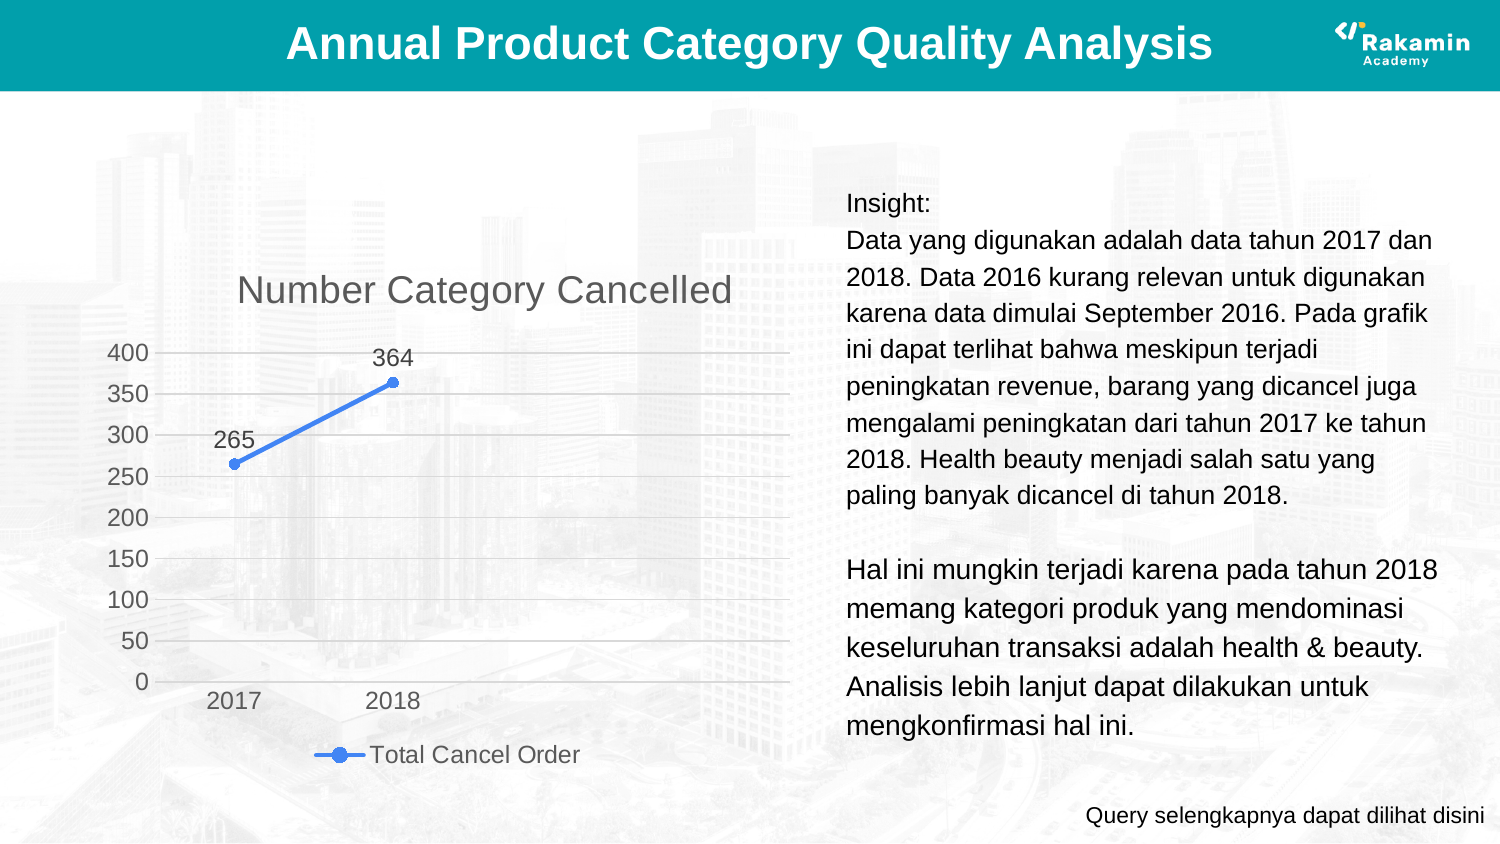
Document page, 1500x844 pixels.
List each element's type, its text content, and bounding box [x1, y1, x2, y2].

picture [0, 0, 1500, 844]
text_box Query selengkapnya dapat dilihat disini [763, 757, 1500, 843]
title Annual Product Category Quality Analysis [51, 0, 1449, 92]
chart [92, 243, 804, 775]
list Insight: Data yang digunakan adalah data tahun 2017 dan 2018. Data 2016 kurang relevan untuk digunakan karena data dimulai September 2016. Pada grafik ini dapat terlihat bahwa meskipun terjadi peningkatan revenue, barang yang dicancel juga mengalami peningkatan dari tahun 2017 ke tahun 2018. Health beauty menjadi salah satu yang paling banyak dicancel di tahun 2018. Hal ini mungkin terjadi karena pada tahun 2018 memang kategori produk yang mendominasi keseluruhan transaksi adalah health & beauty. Analisis lebih lanjut dapat dilakukan untuk mengkonfirmasi hal ini. [809, 166, 1455, 775]
